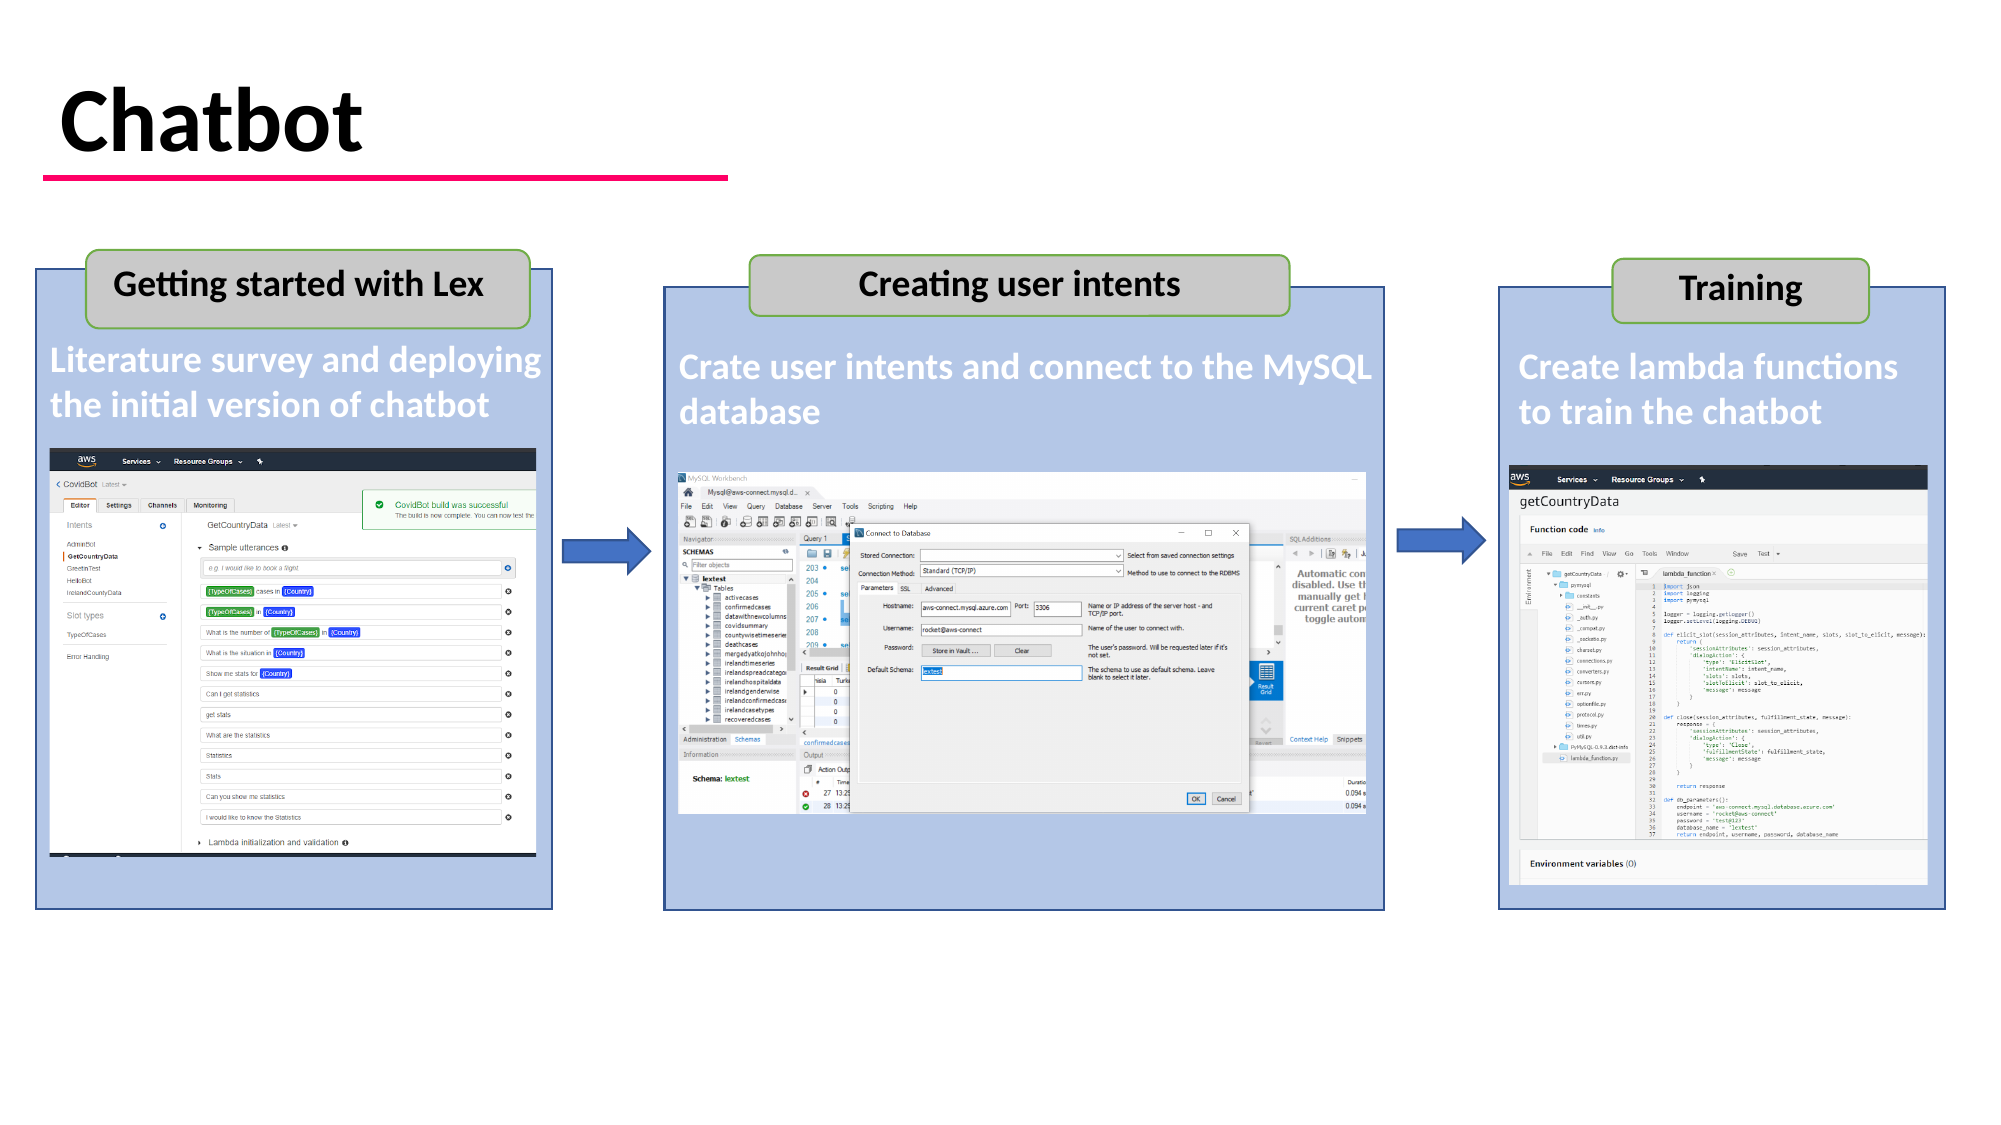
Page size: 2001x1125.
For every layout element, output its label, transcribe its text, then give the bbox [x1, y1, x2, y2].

text_box [663, 286, 1385, 911]
picture [678, 472, 1366, 814]
text_box Literature survey and deploying the initial version of chatbot [35, 327, 563, 433]
text_box Create lambda functions to train the chatbot [1504, 334, 1941, 485]
text_box [526, 268, 553, 327]
picture [1509, 465, 1928, 885]
text_box [35, 268, 90, 327]
text_box [1498, 286, 1946, 910]
text_box Getting started with Lex [77, 251, 521, 312]
text_box [84, 248, 531, 327]
text_box [1611, 266, 1870, 325]
text_box [561, 526, 652, 576]
text_box [35, 433, 553, 910]
text_box Training [1612, 255, 1870, 315]
text_box Creating user intents [667, 251, 1373, 312]
text_box [750, 312, 1289, 317]
text_box Chatbot [45, 52, 400, 175]
text_box Crate user intents and connect to the MySQL database [664, 334, 1395, 485]
picture [49, 448, 537, 857]
text_box [1396, 515, 1487, 565]
